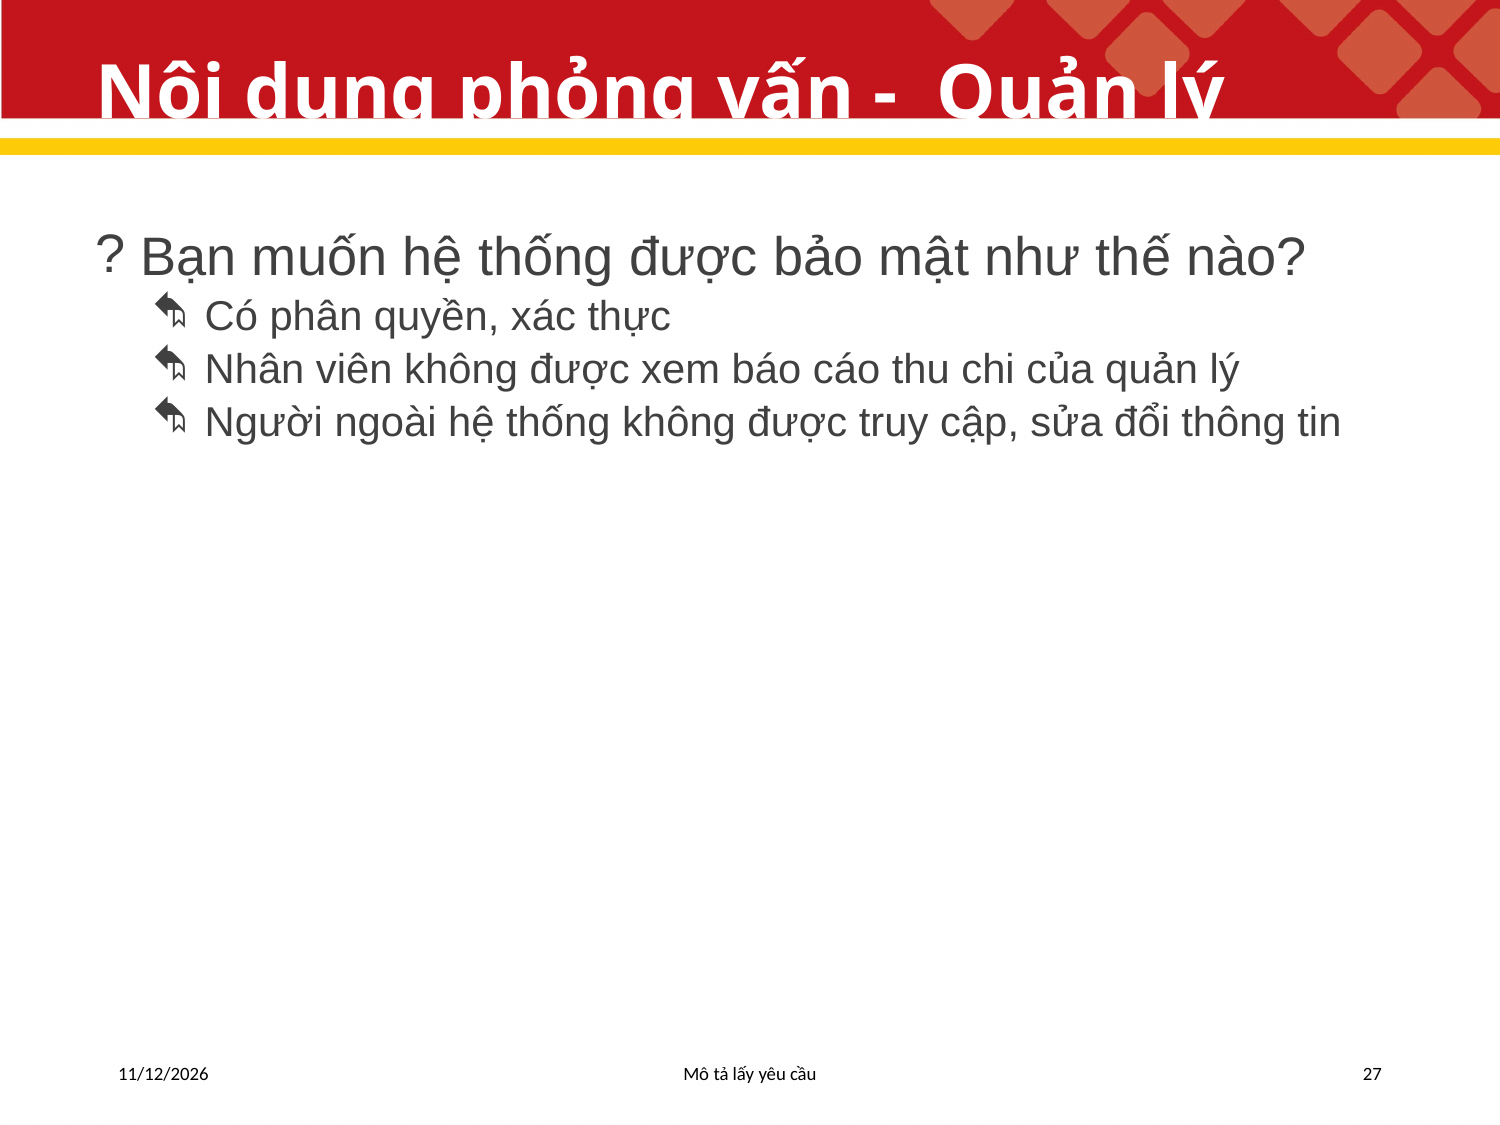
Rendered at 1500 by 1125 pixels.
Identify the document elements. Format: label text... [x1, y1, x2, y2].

list Bạn muốn hệ thống được bảo mật như thế nào? Có phân quyền, xác thực Nhân viên không được xem báo cáo thu chi của quản lý Người ngoài hệ thống không được truy cập, sửa đổi thông tin [80, 220, 1397, 1025]
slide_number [103, 1042, 441, 1103]
slide_number 27 [1059, 1042, 1397, 1103]
title Nội dung phỏng vấn - Quản lý [80, 0, 1397, 204]
footer Mô tả lấy yêu cầu [496, 1042, 1004, 1103]
picture [0, 0, 1500, 1125]
